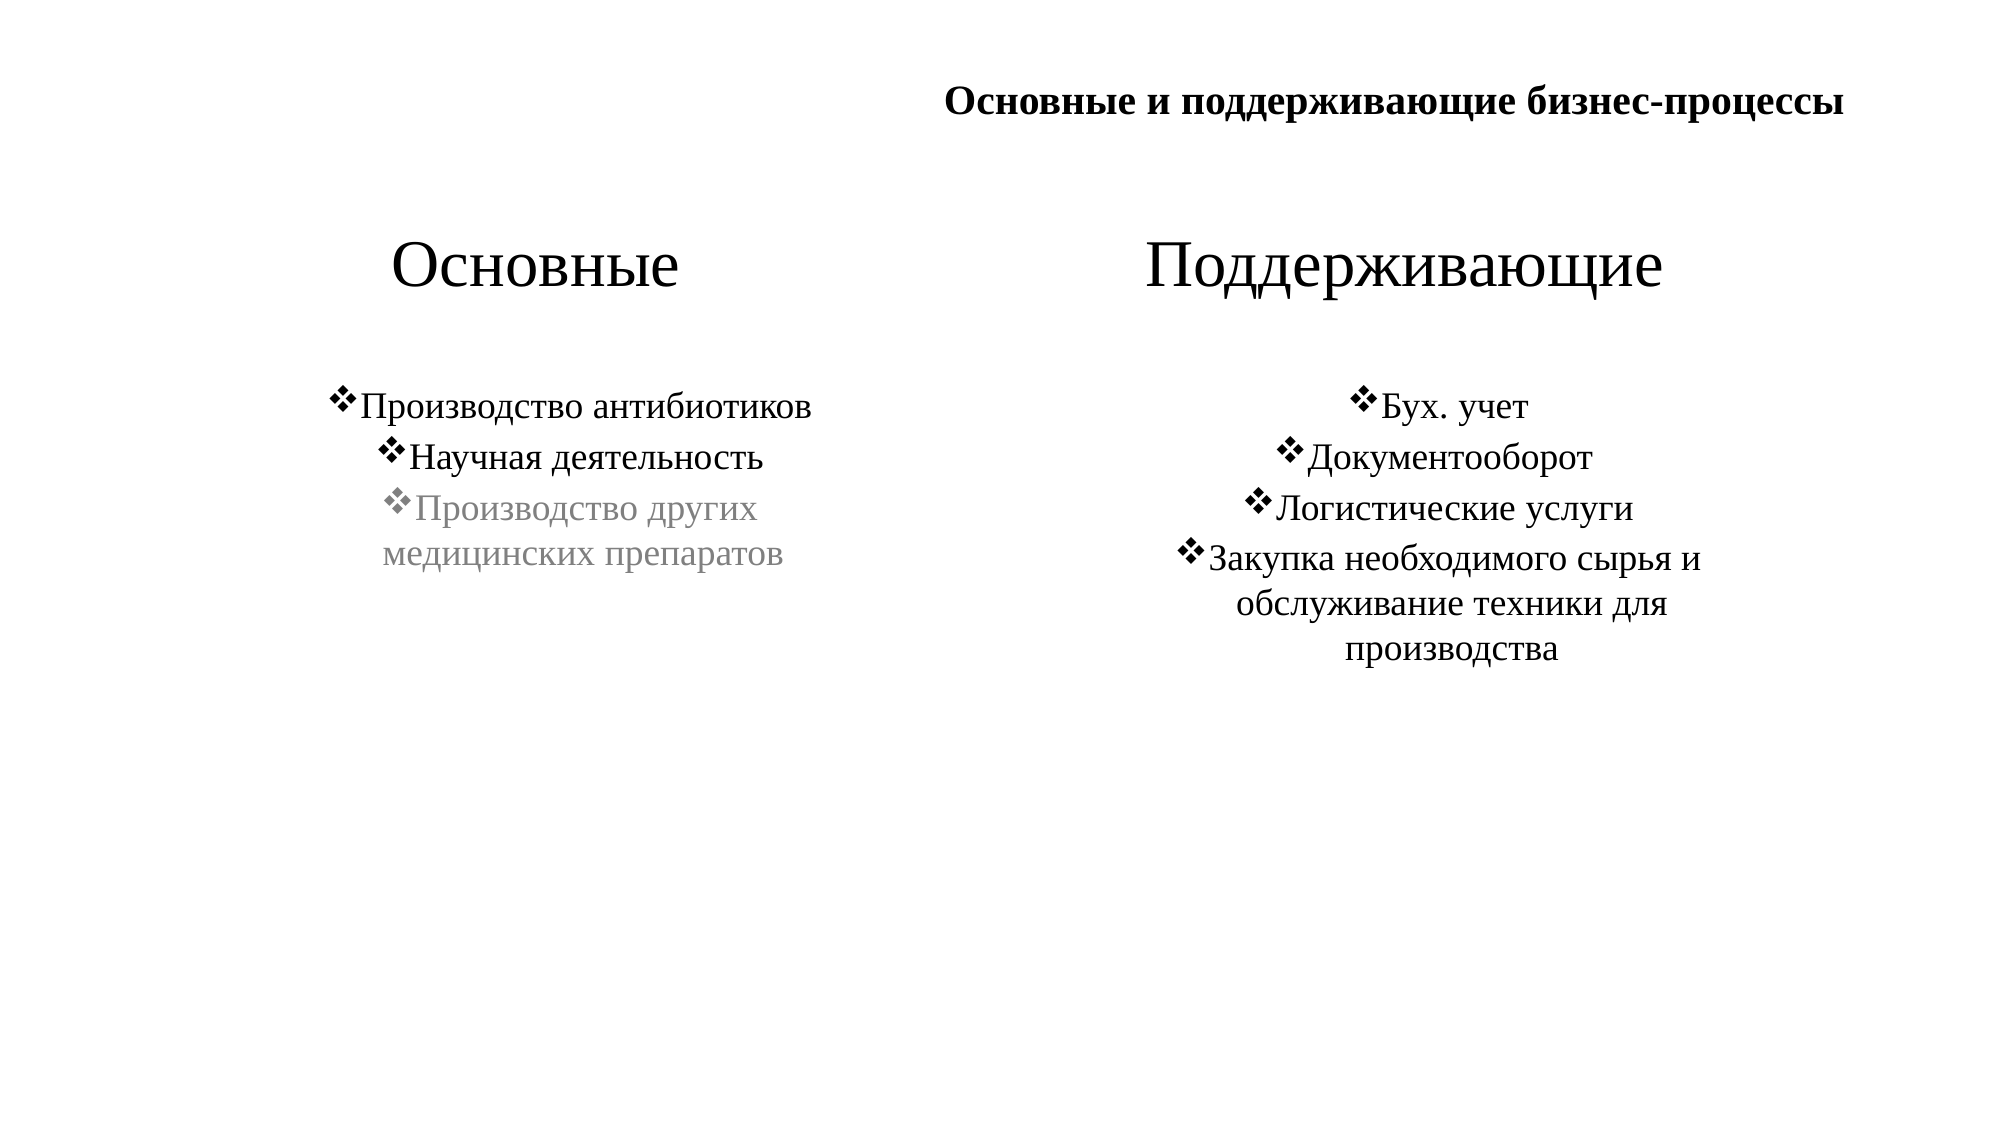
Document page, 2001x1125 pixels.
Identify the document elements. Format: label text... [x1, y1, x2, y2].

text_box Производство антибиотиков Научная деятельность Производство других медицинских препаратов [190, 374, 874, 751]
text_box Бух. учет Документооборот Логистические услуги Закупка необходимого сырья и обслуживание техники для производства [1058, 374, 1743, 676]
text_box Поддерживающие [1058, 212, 1751, 307]
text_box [190, 65, 1860, 159]
text_box Основные [190, 212, 883, 307]
